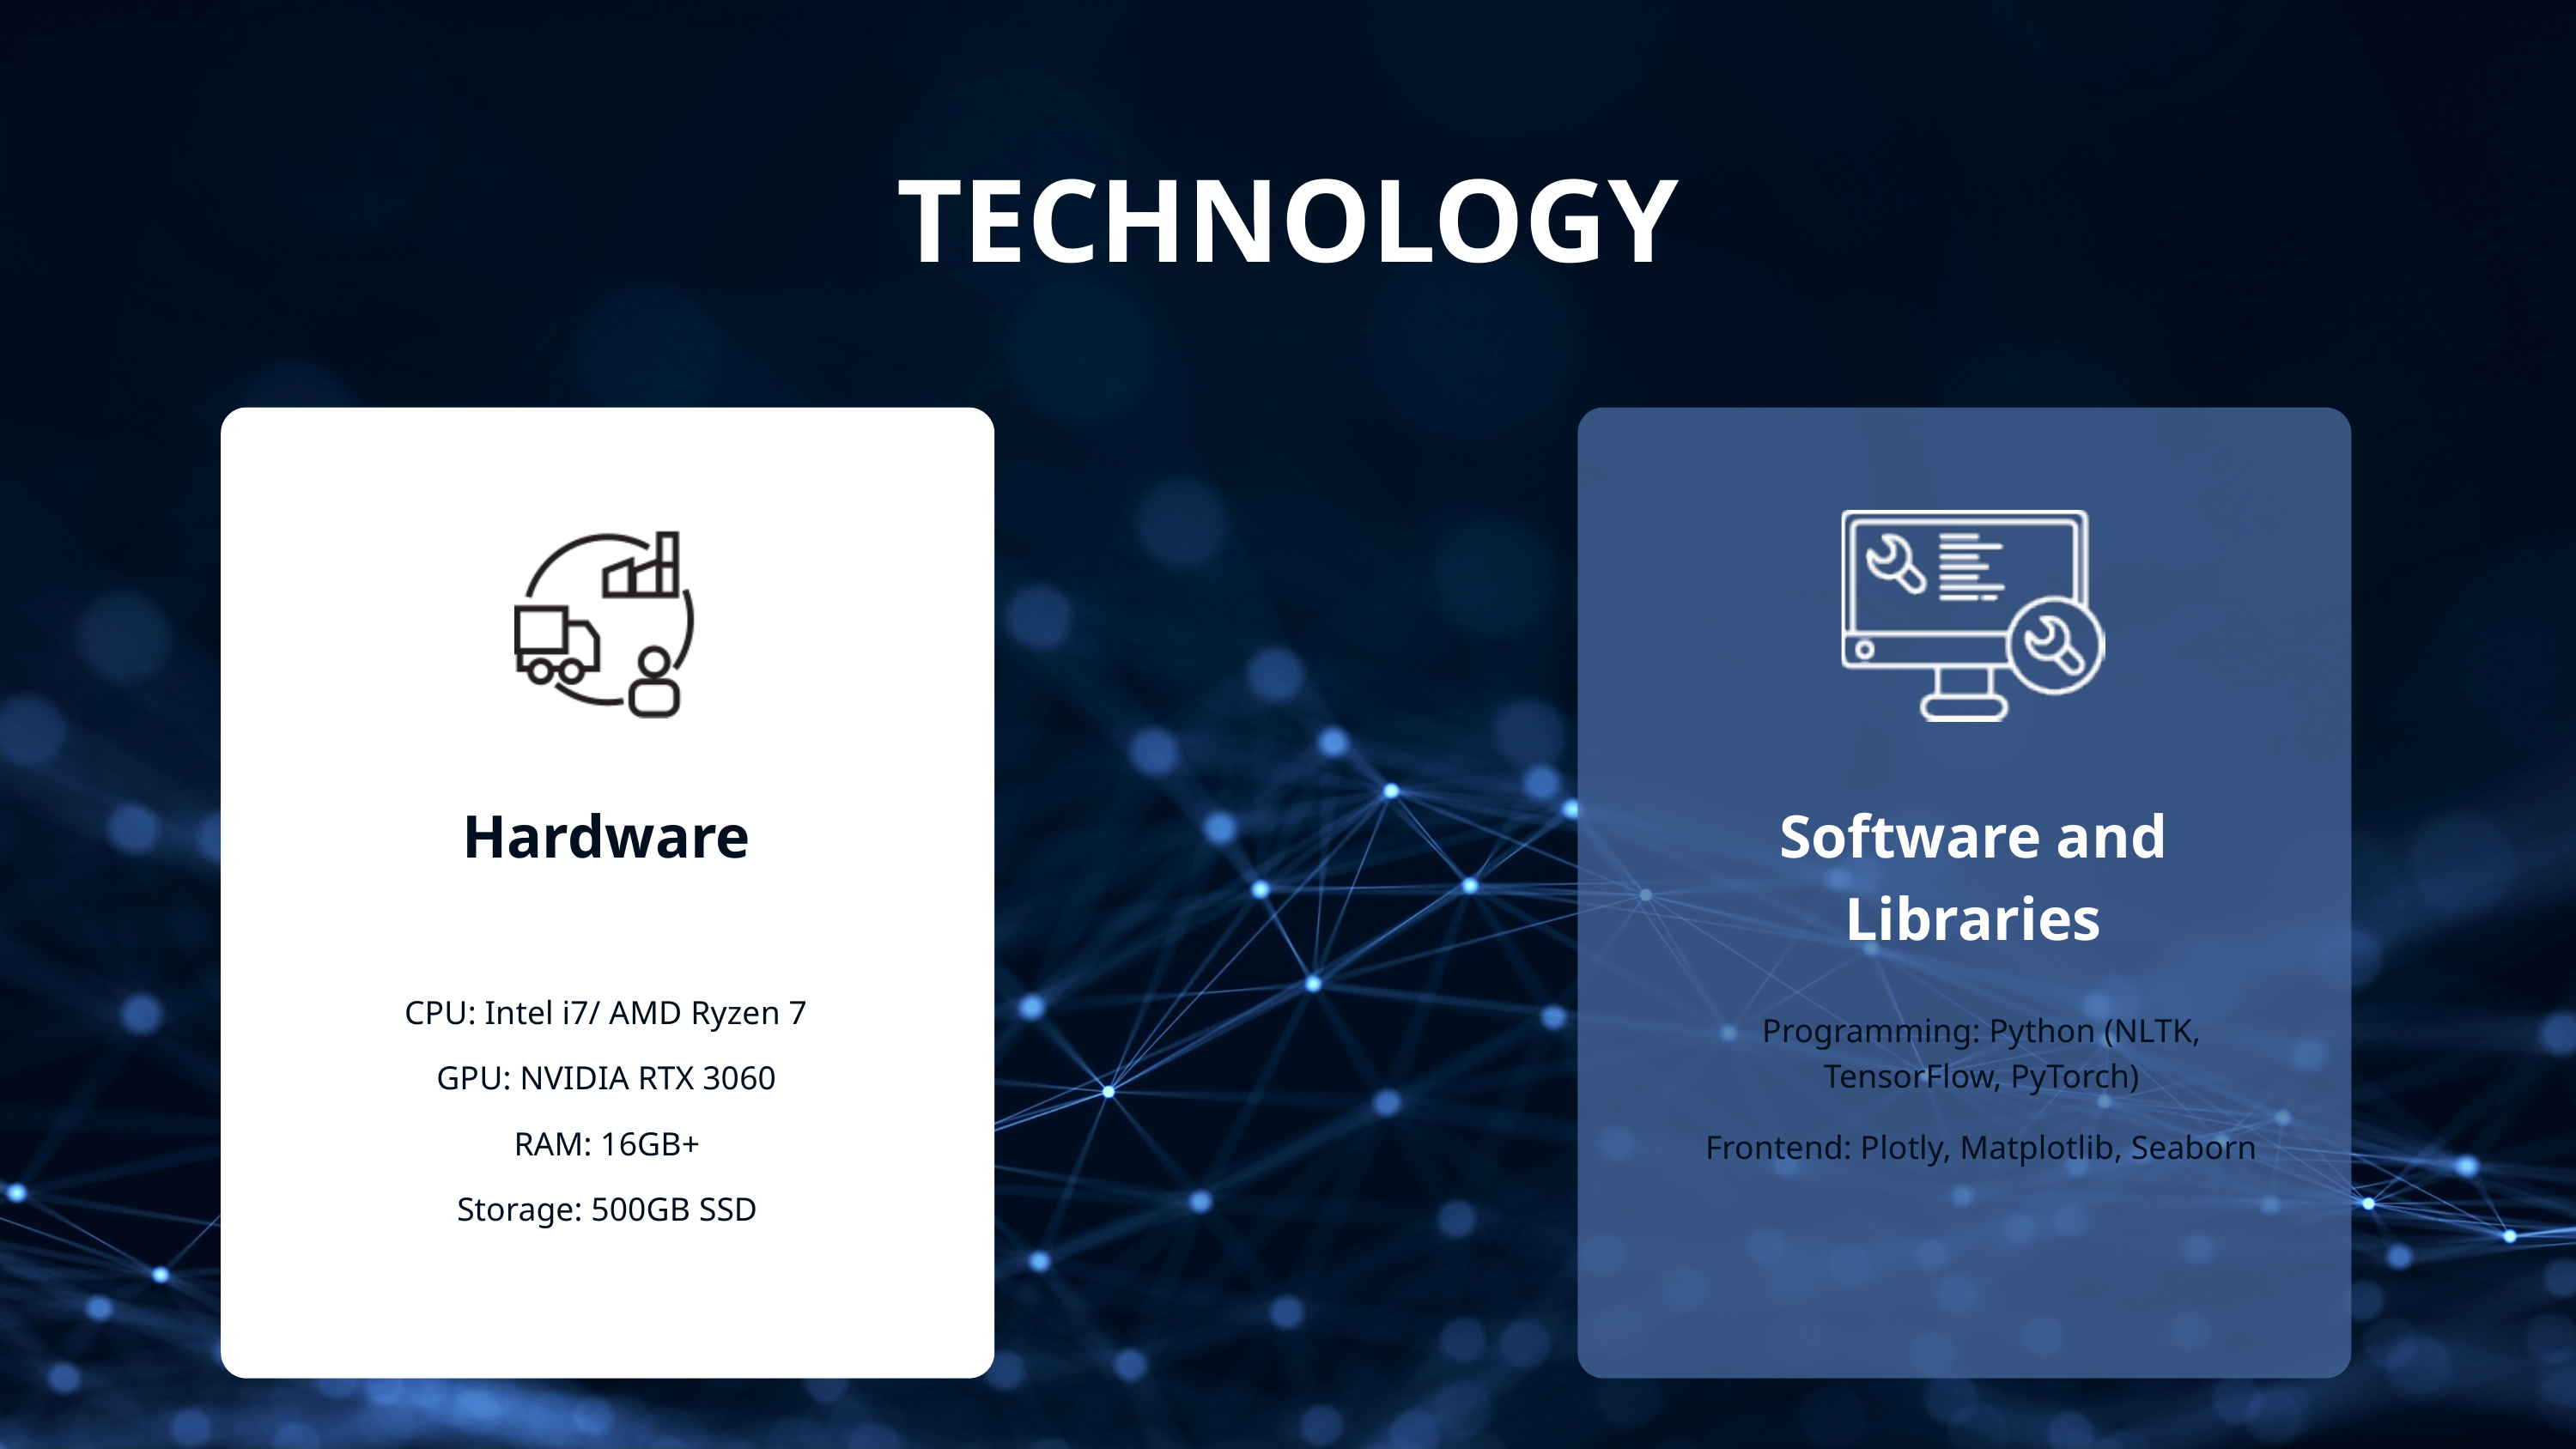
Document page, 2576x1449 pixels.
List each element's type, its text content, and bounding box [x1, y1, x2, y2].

text_box [0, 0, 2576, 1449]
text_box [1577, 407, 2352, 1379]
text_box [220, 407, 995, 1379]
text_box TECHNOLOGY [376, 124, 2200, 286]
